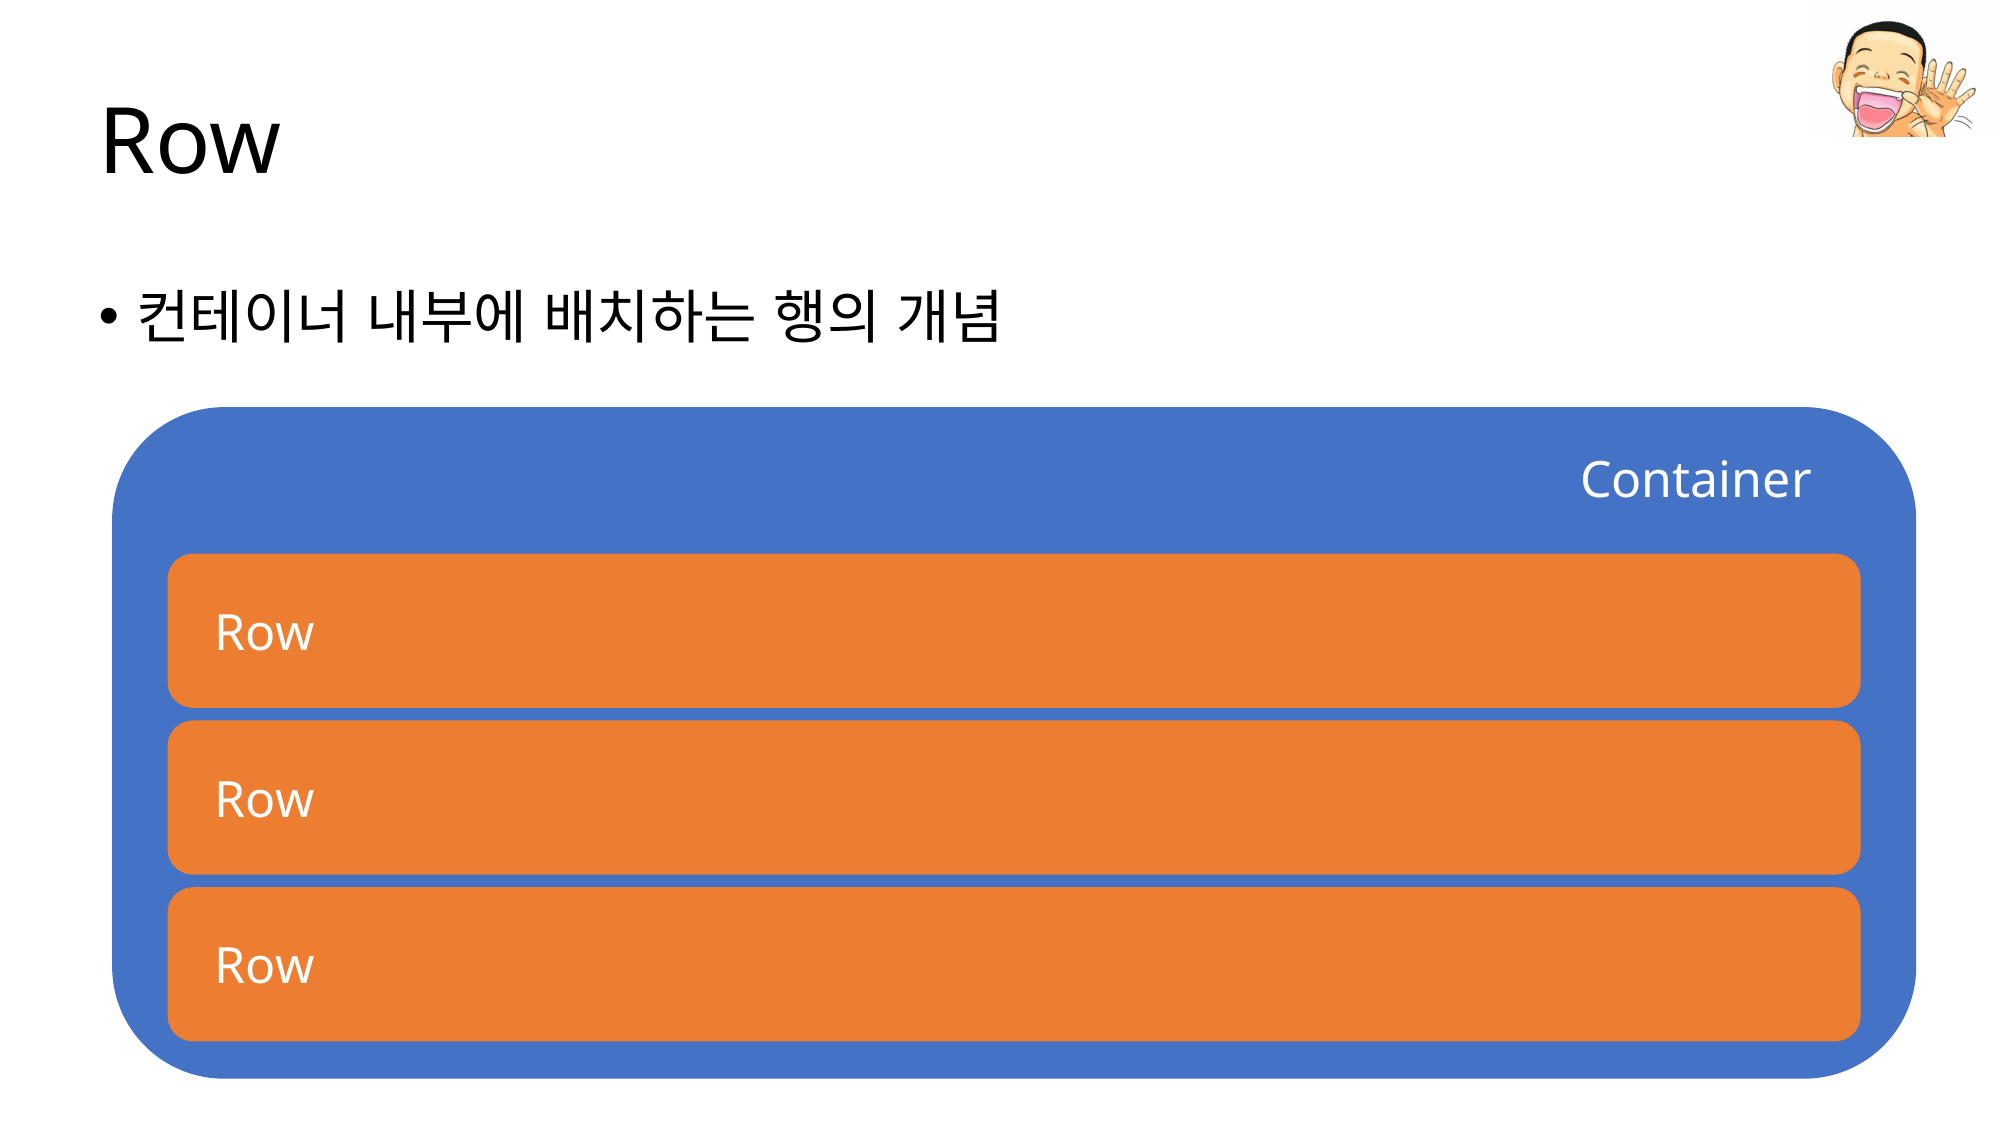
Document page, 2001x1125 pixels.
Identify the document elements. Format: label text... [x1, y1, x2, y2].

list 컨테이너 내부에 배치하는 행의 개념 [83, 237, 1931, 1092]
picture [1931, 0, 2000, 137]
text_box [111, 406, 1918, 1080]
text_box Container [1565, 440, 1827, 516]
text_box Row [199, 926, 330, 1002]
text_box Row [199, 592, 330, 668]
title Row [83, 0, 1931, 218]
text_box Row [199, 759, 330, 835]
text_box [166, 886, 1862, 1043]
text_box [166, 552, 1862, 709]
text_box [166, 719, 1862, 876]
